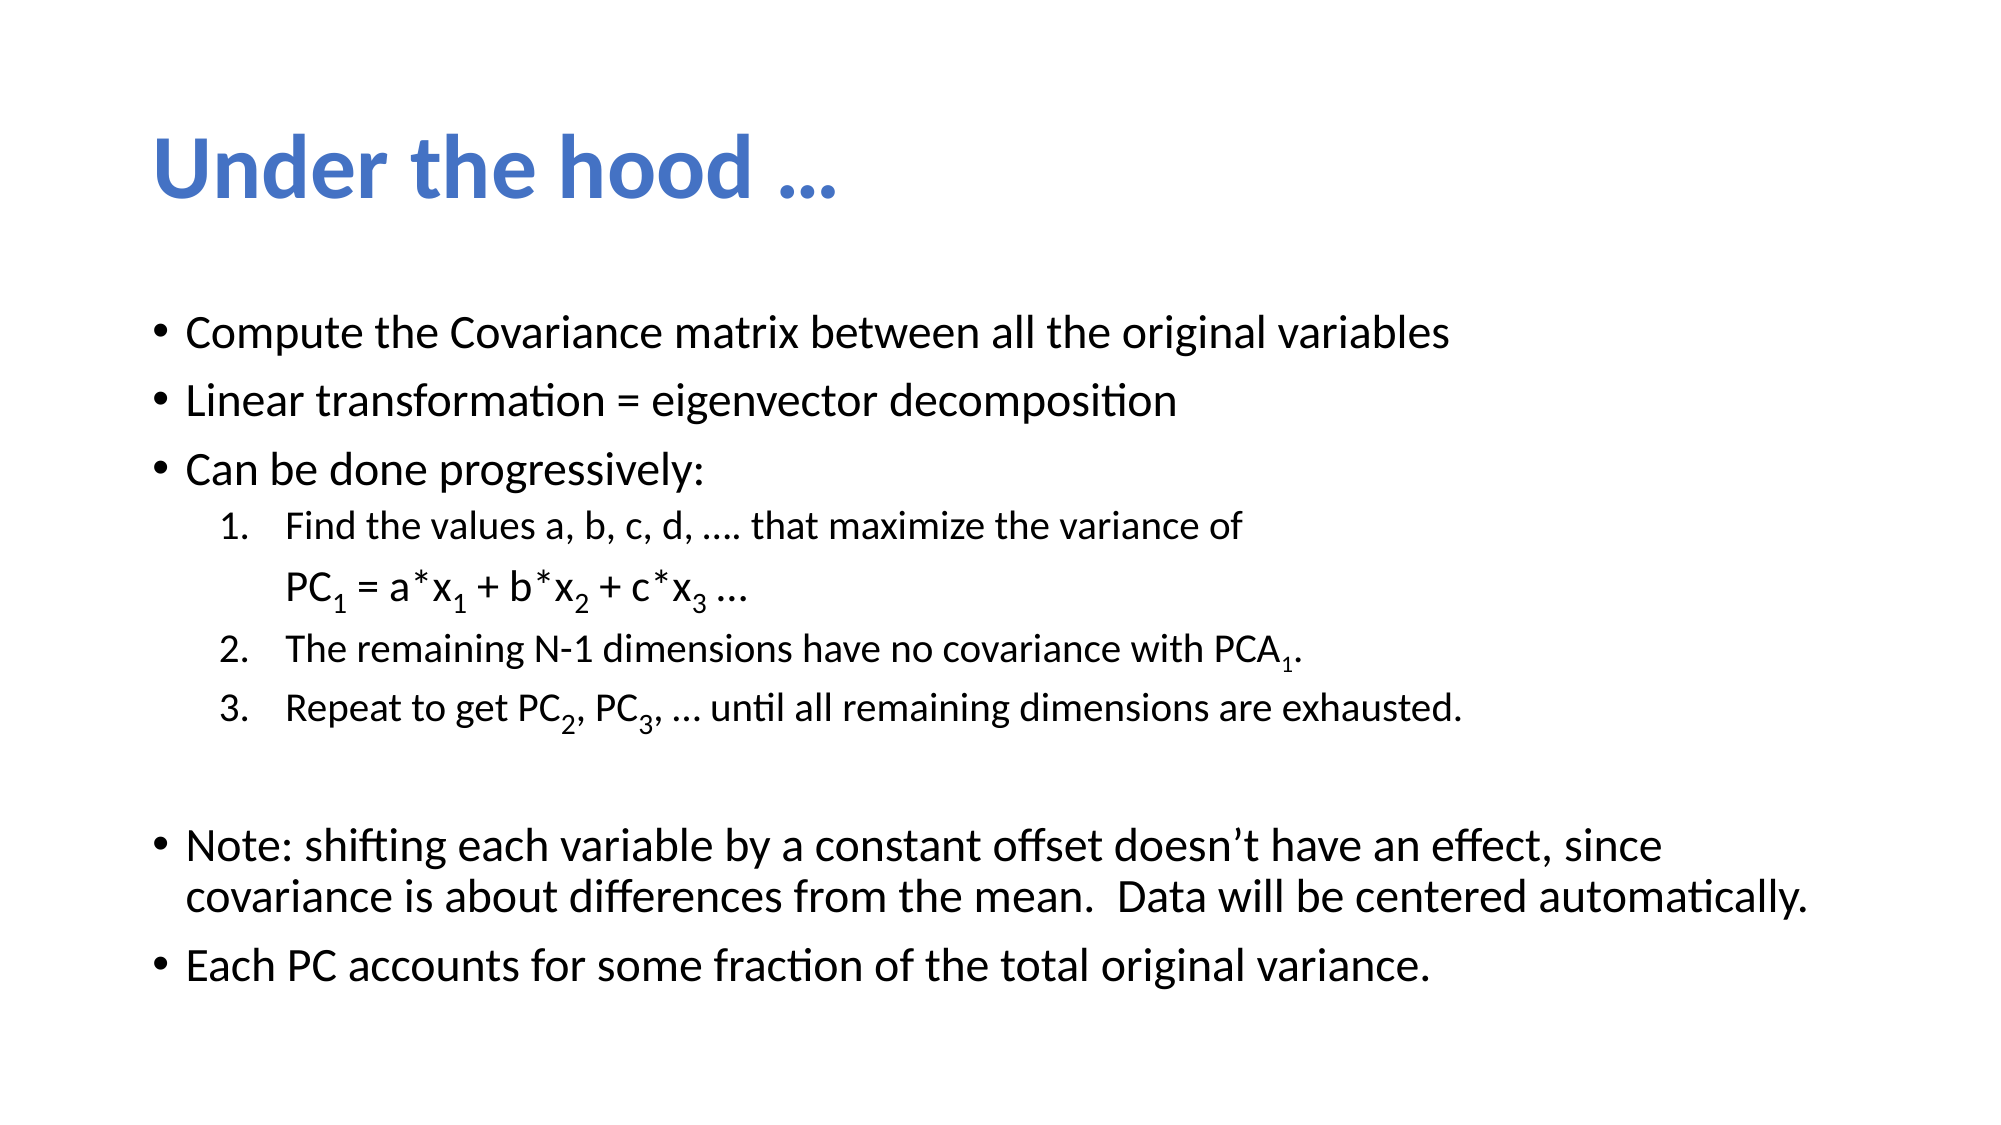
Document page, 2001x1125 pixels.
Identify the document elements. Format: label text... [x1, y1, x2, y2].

list Compute the Covariance matrix between all the original variables Linear transformation = eigenvector decomposition Can be done progressively: Find the values a, b, c, d, …. that maximize the variance of PC1 = a*x1 + b*x2 + c*x3 … The remaining N-1 dimensions have no covariance with PCA1. Repeat to get PC2, PC3, … until all remaining dimensions are exhausted. Note: shifting each variable by a constant offset doesn’t have an effect, since covariance is about differences from the mean. Data will be centered automatically. Each PC accounts for some fraction of the total original variance. [137, 299, 1863, 1014]
title Under the hood … [137, 59, 1863, 278]
